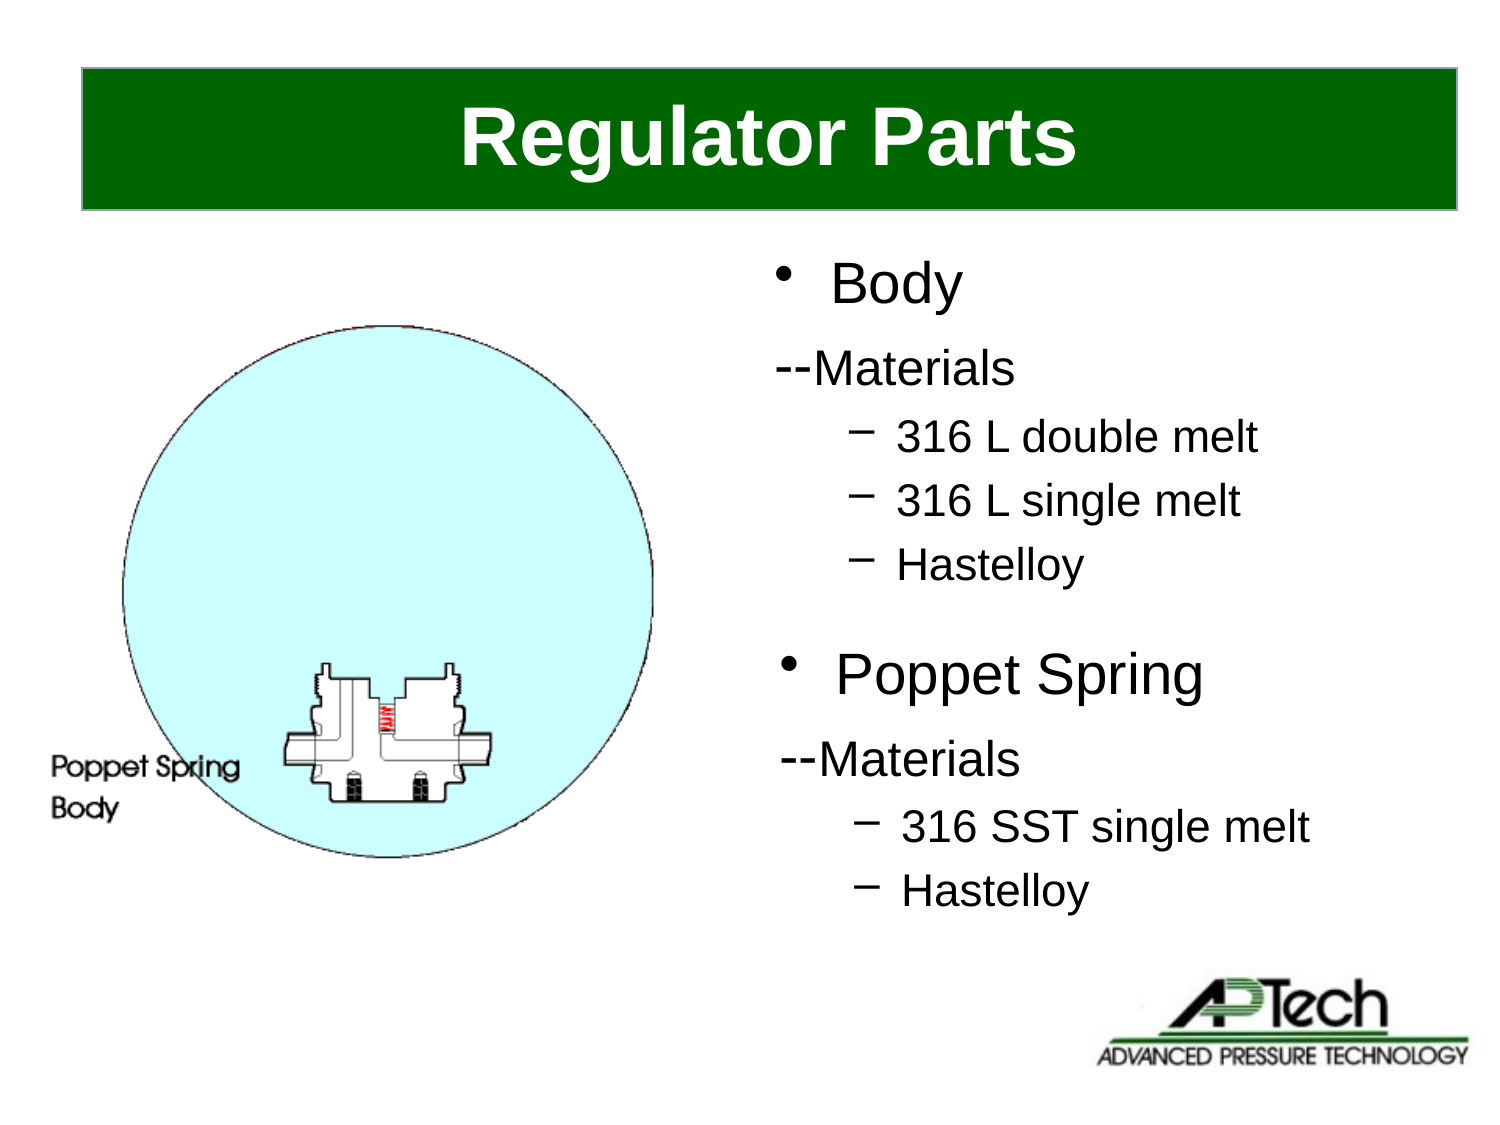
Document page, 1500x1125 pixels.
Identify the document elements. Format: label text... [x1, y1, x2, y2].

picture [37, 299, 713, 863]
picture [1090, 969, 1478, 1075]
text_box Poppet Spring --Materials 316 SST single melt Hastelloy [764, 628, 1427, 960]
list Body --Materials 316 L double melt 316 L single melt Hastelloy [759, 237, 1421, 621]
text_box Regulator Parts [81, 67, 1458, 211]
